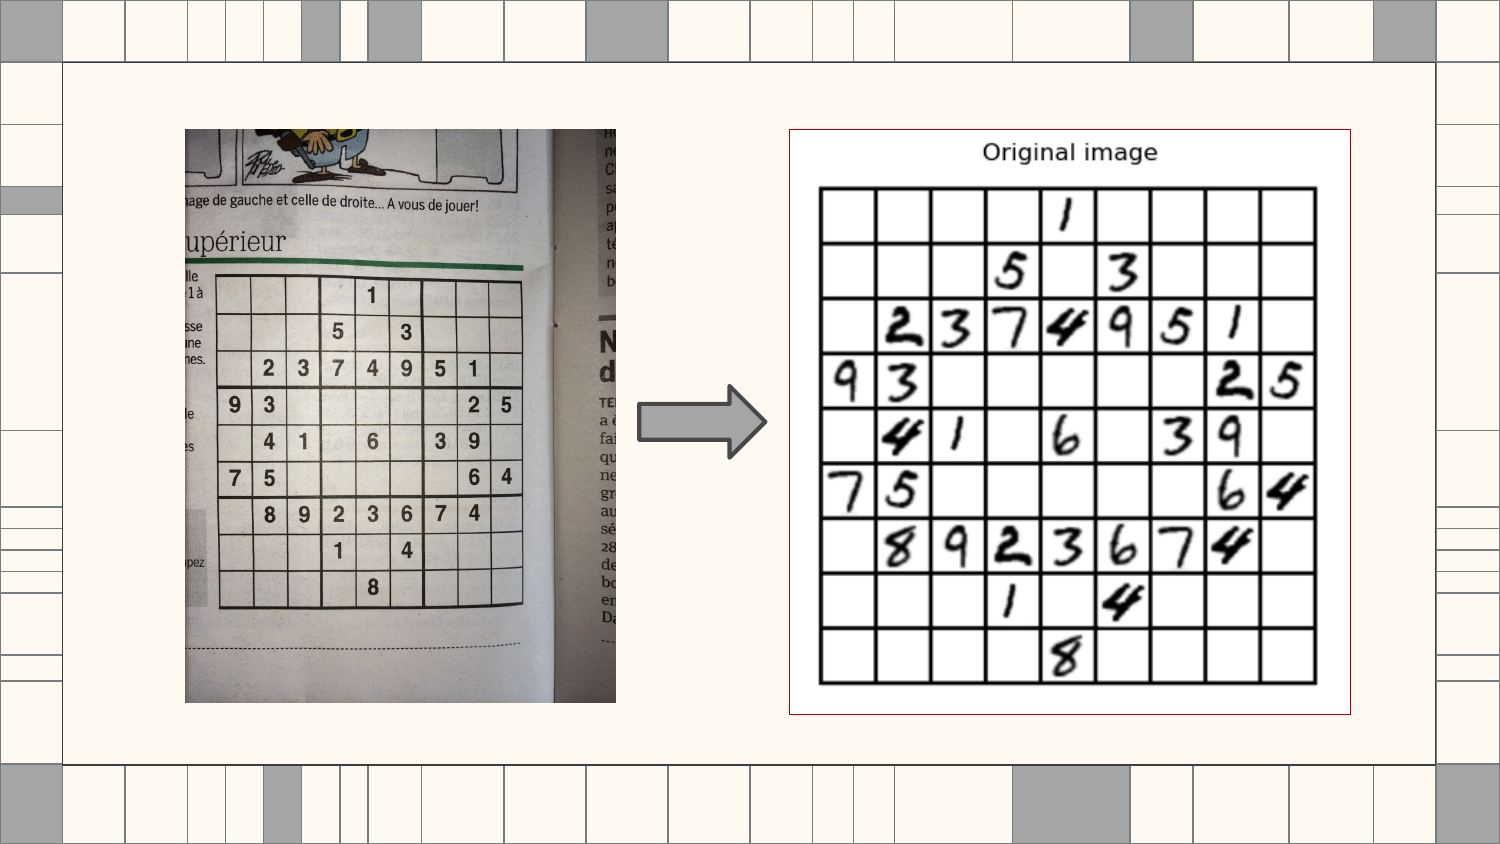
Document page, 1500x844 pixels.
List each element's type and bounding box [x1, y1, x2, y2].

picture [185, 128, 616, 704]
picture [788, 128, 1351, 715]
text_box [637, 384, 768, 460]
